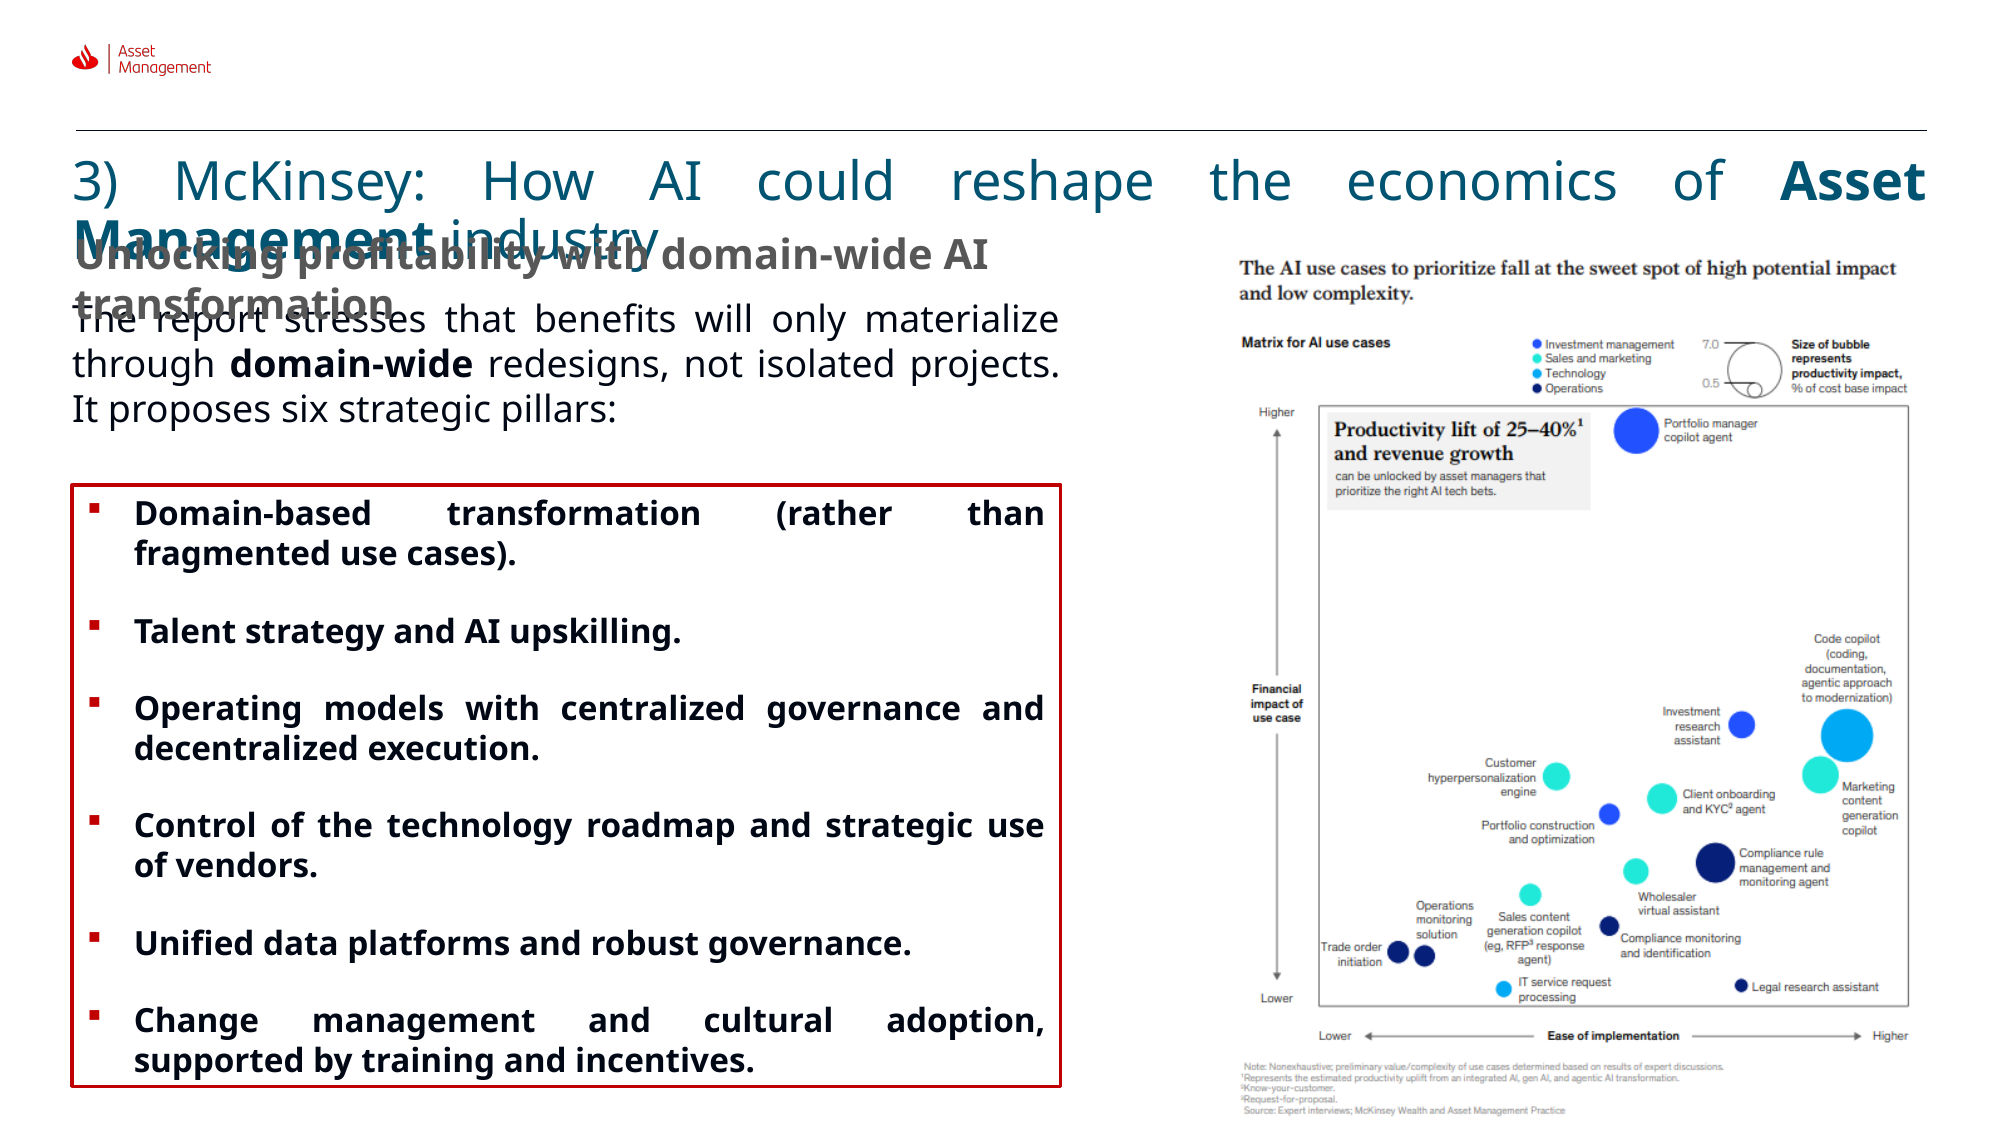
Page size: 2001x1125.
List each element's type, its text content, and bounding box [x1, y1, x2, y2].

title 3) McKinsey: How AI could reshape the economics of Asset Management industry [72, 154, 1928, 276]
text_box Unlocking profitability with domain-wide AI transformation [59, 220, 1233, 335]
text_box Domain-based transformation (rather than fragmented use cases). Talent strategy and AI upskilling. Operating models with centralized governance and decentralized execution. Control of the technology roadmap and strategic use of vendors. Unified data platforms and robust governance. Change management and cultural adoption, supported by training and incentives. [72, 485, 1061, 1087]
picture [72, 44, 211, 76]
picture [1237, 256, 1923, 1125]
text_box The report stresses that benefits will only materialize through domain-wide redesigns, not isolated projects. It proposes six strategic pillars: [72, 335, 1061, 485]
